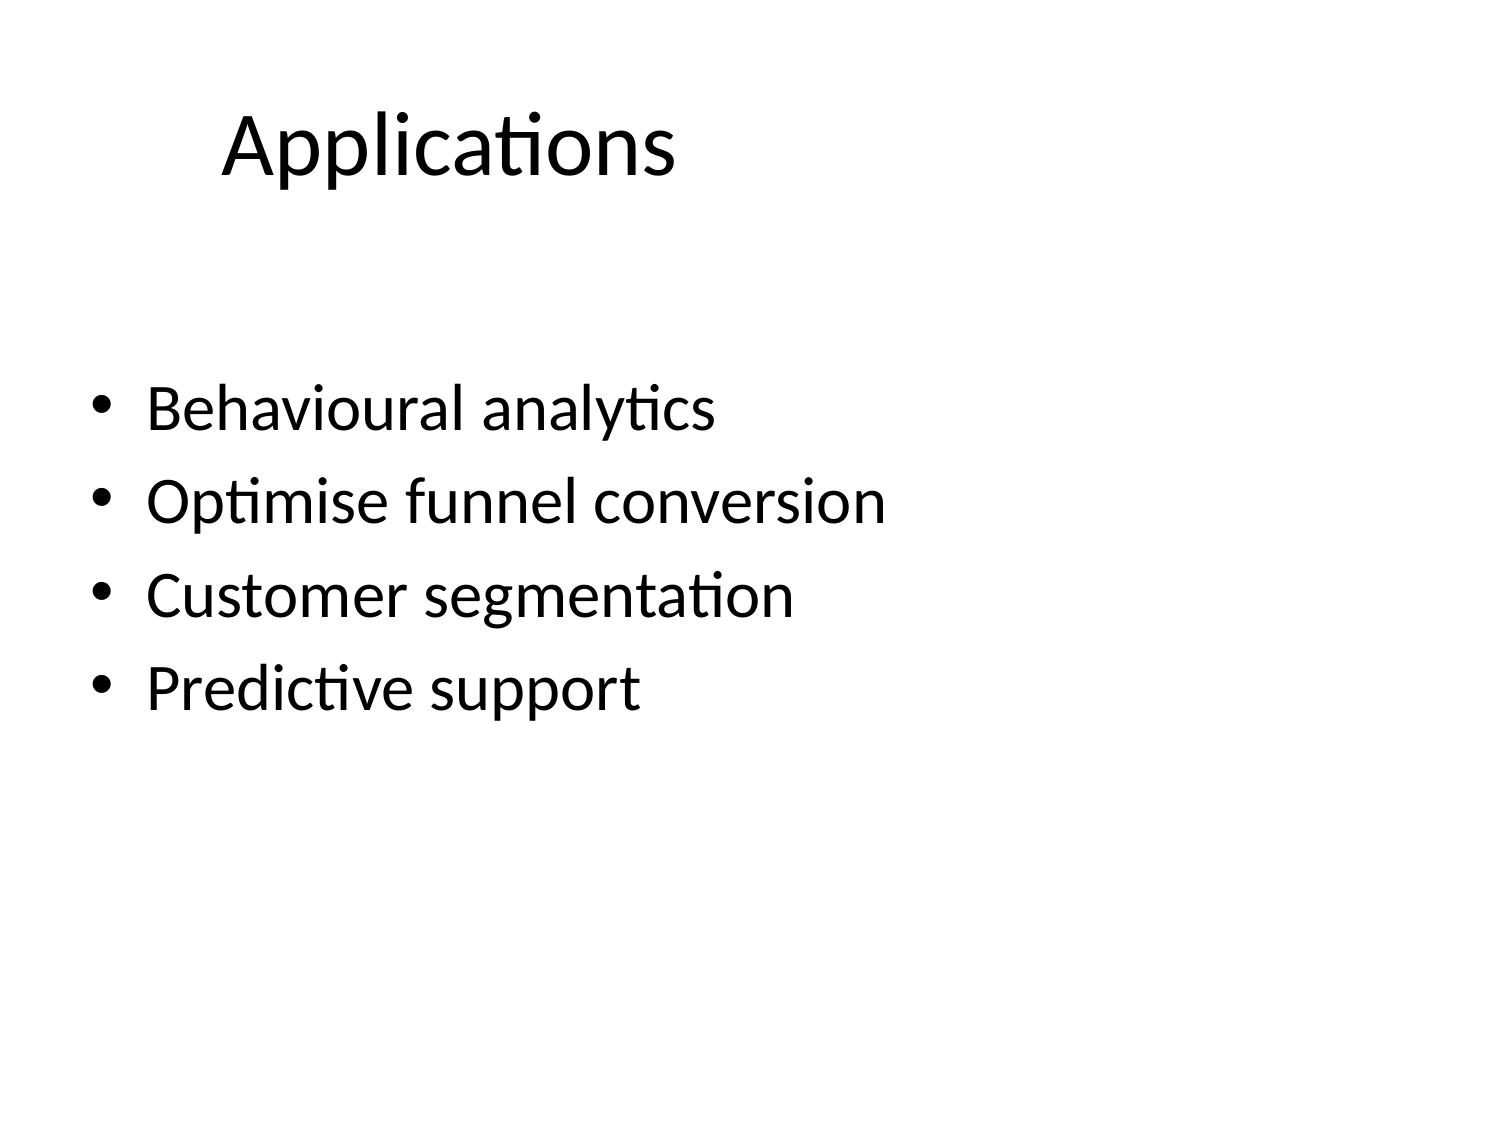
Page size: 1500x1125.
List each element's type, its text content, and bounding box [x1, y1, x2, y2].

title Applications [75, 45, 825, 233]
list Behavioural analytics Optimise funnel conversion Customer segmentation Predictive support [75, 262, 1450, 1005]
